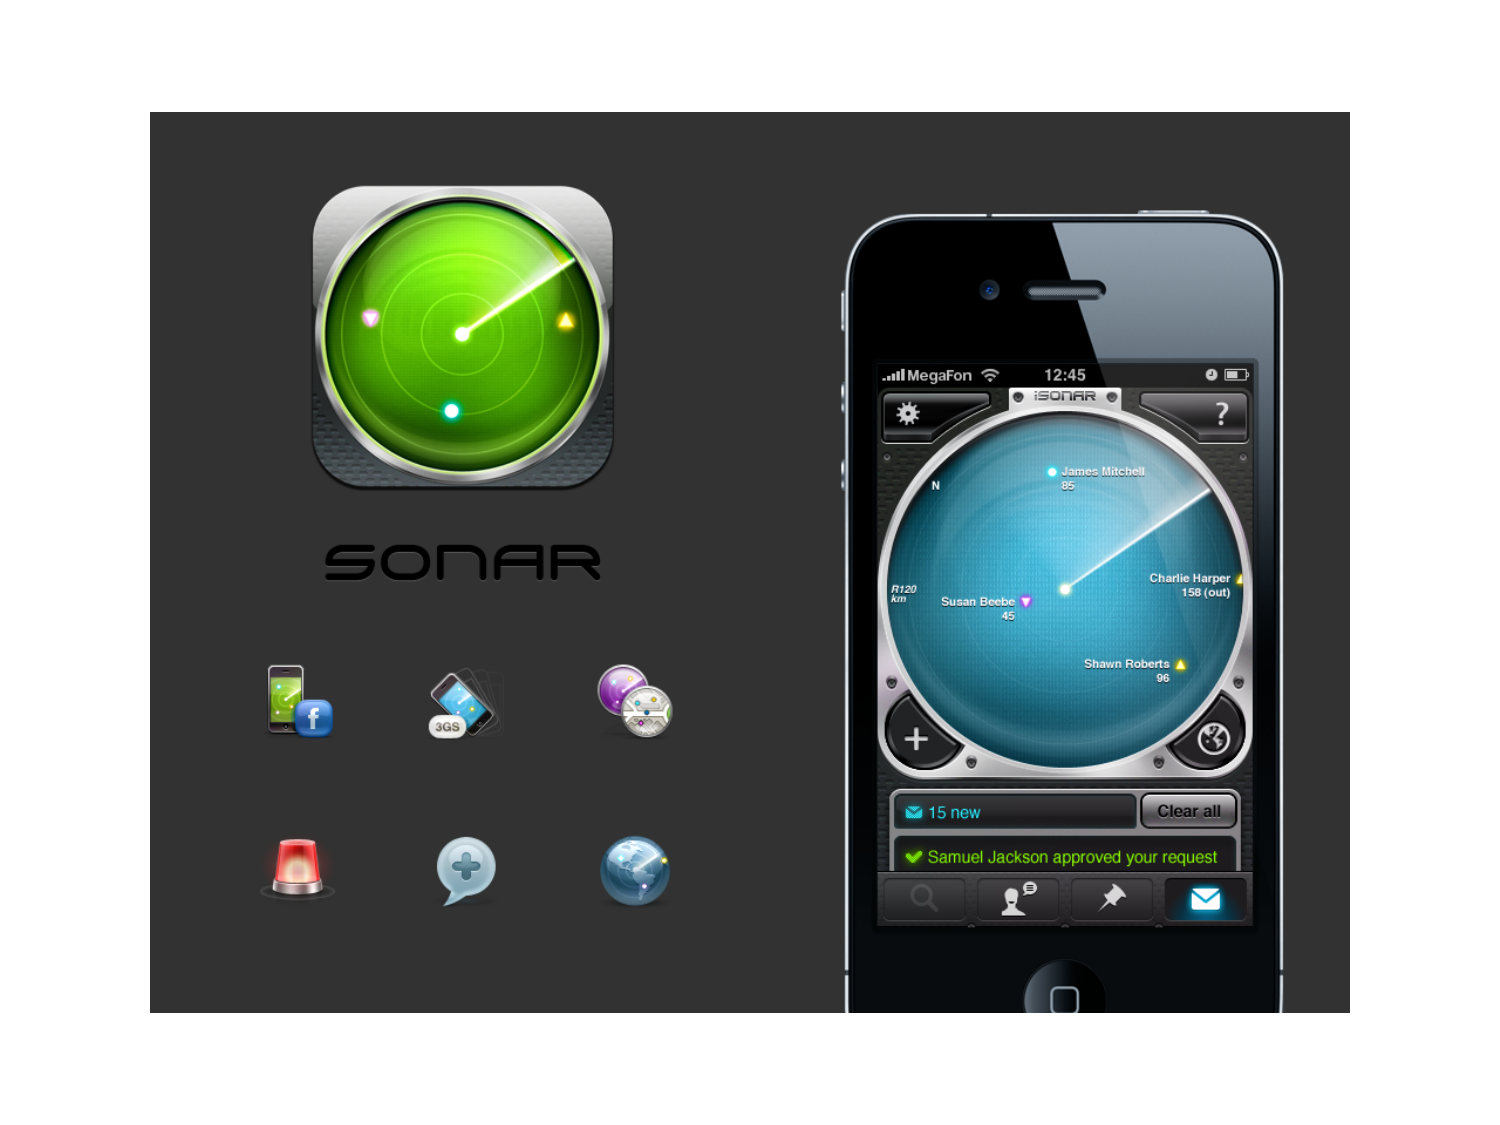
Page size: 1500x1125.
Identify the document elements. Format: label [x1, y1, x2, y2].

picture [149, 112, 1351, 1013]
